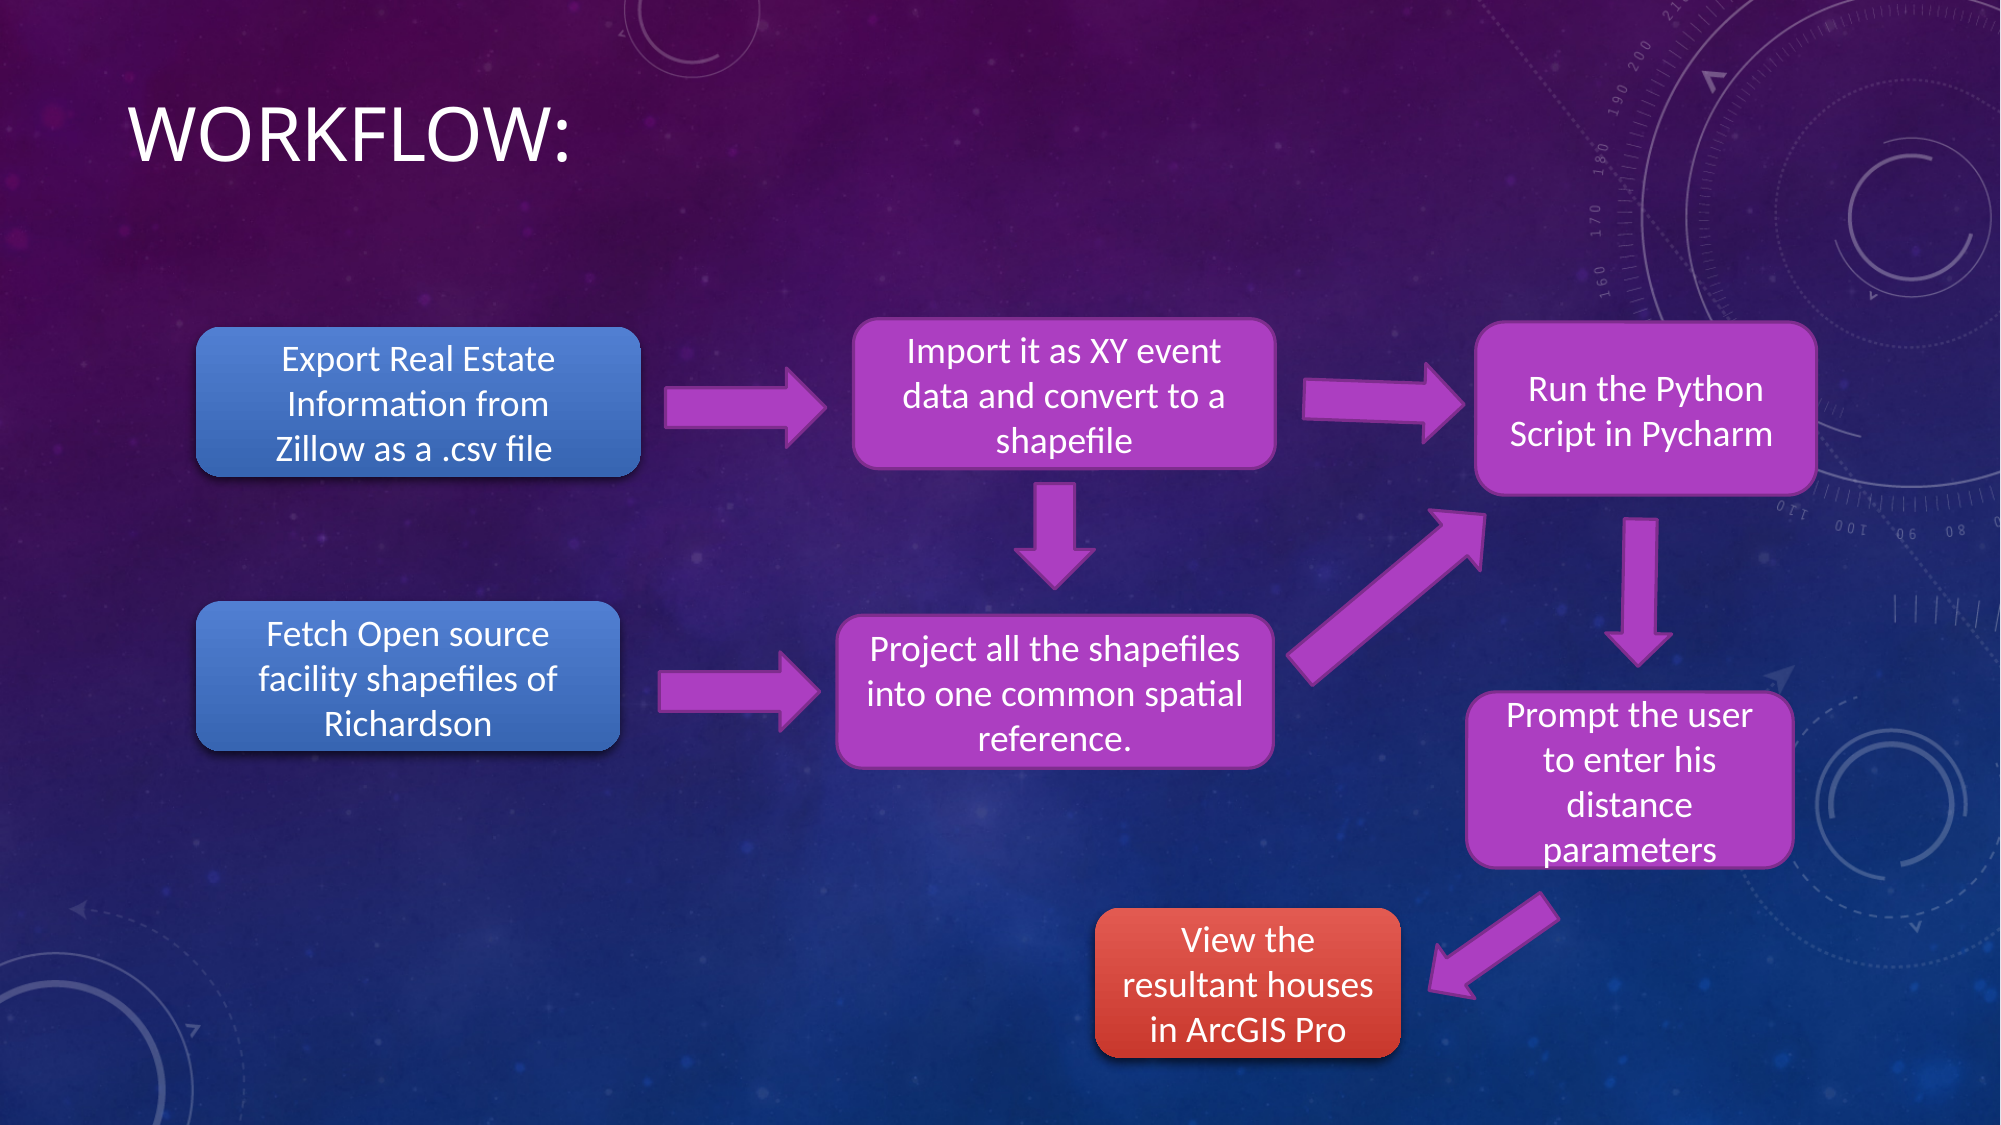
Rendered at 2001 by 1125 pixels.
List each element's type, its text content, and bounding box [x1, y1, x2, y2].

text_box [1301, 361, 1466, 445]
text_box [1604, 517, 1674, 668]
picture [0, 0, 2001, 1125]
text_box Fetch Open source facility shapefiles of Richardson [196, 601, 621, 752]
text_box [663, 366, 828, 449]
text_box View the resultant houses in ArcGIS Pro [1095, 907, 1402, 1058]
text_box Run the Python Script in Pycharm [1474, 320, 1819, 497]
title WORKFLOW: [112, 28, 1775, 236]
text_box Import it as XY event data and convert to a shapefile [851, 317, 1277, 471]
text_box [1013, 482, 1096, 591]
text_box [657, 650, 821, 733]
text_box Project all the shapefiles into one common spatial reference. [835, 613, 1275, 770]
text_box Export Real Estate Information from Zillow as a .csv file [196, 326, 642, 477]
text_box [1285, 508, 1487, 687]
text_box Prompt the user to enter his distance parameters [1465, 690, 1795, 870]
text_box [1427, 891, 1561, 1001]
